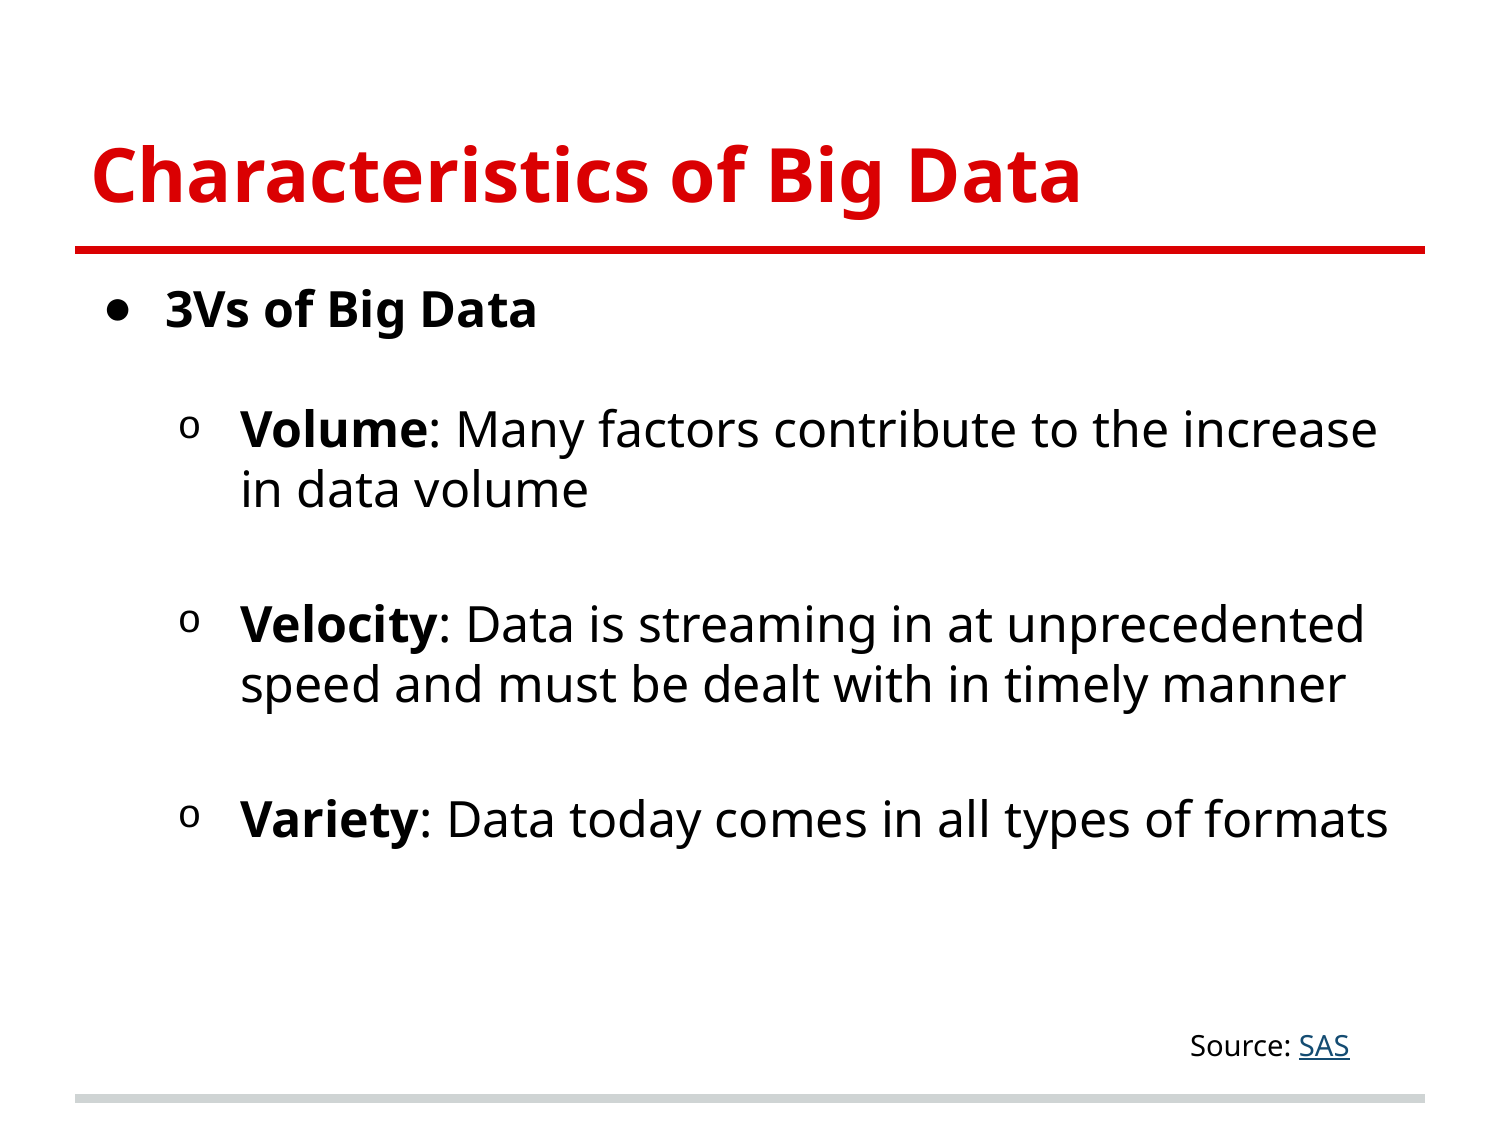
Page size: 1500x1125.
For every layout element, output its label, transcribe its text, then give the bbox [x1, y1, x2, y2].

text_box Source: SAS [1174, 1011, 1425, 1078]
title Characteristics of Big Data [75, 45, 1425, 233]
list 3Vs of Big Data Volume: Many factors contribute to the increase in data volume Velocity: Data is streaming in at unprecedented speed and must be dealt with in timely manner Variety: Data today comes in all types of formats [75, 262, 1425, 1078]
